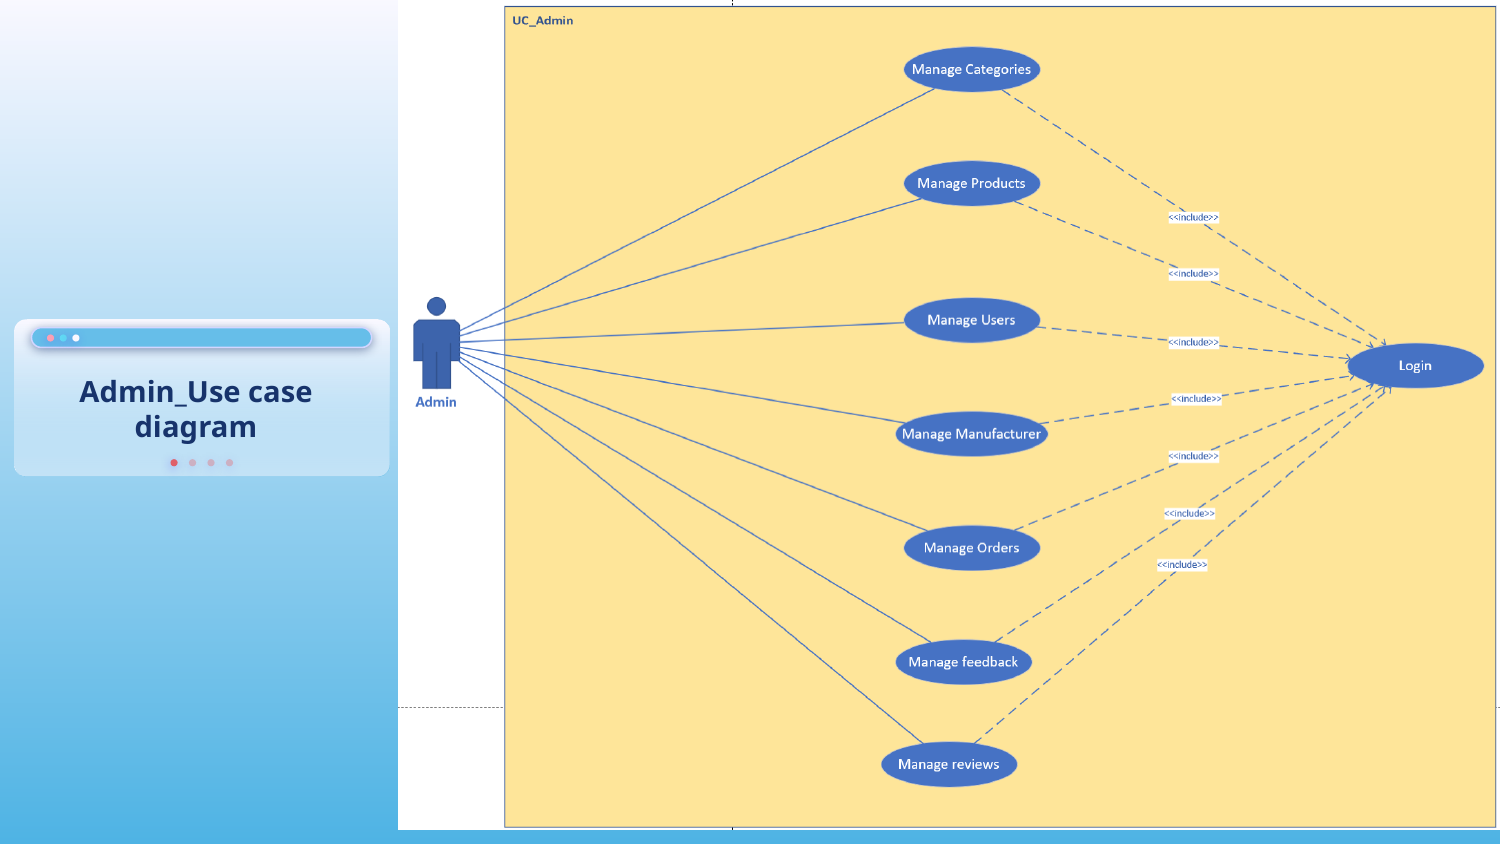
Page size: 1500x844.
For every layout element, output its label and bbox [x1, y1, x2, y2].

picture [398, 0, 1500, 830]
text_box [13, 319, 390, 477]
